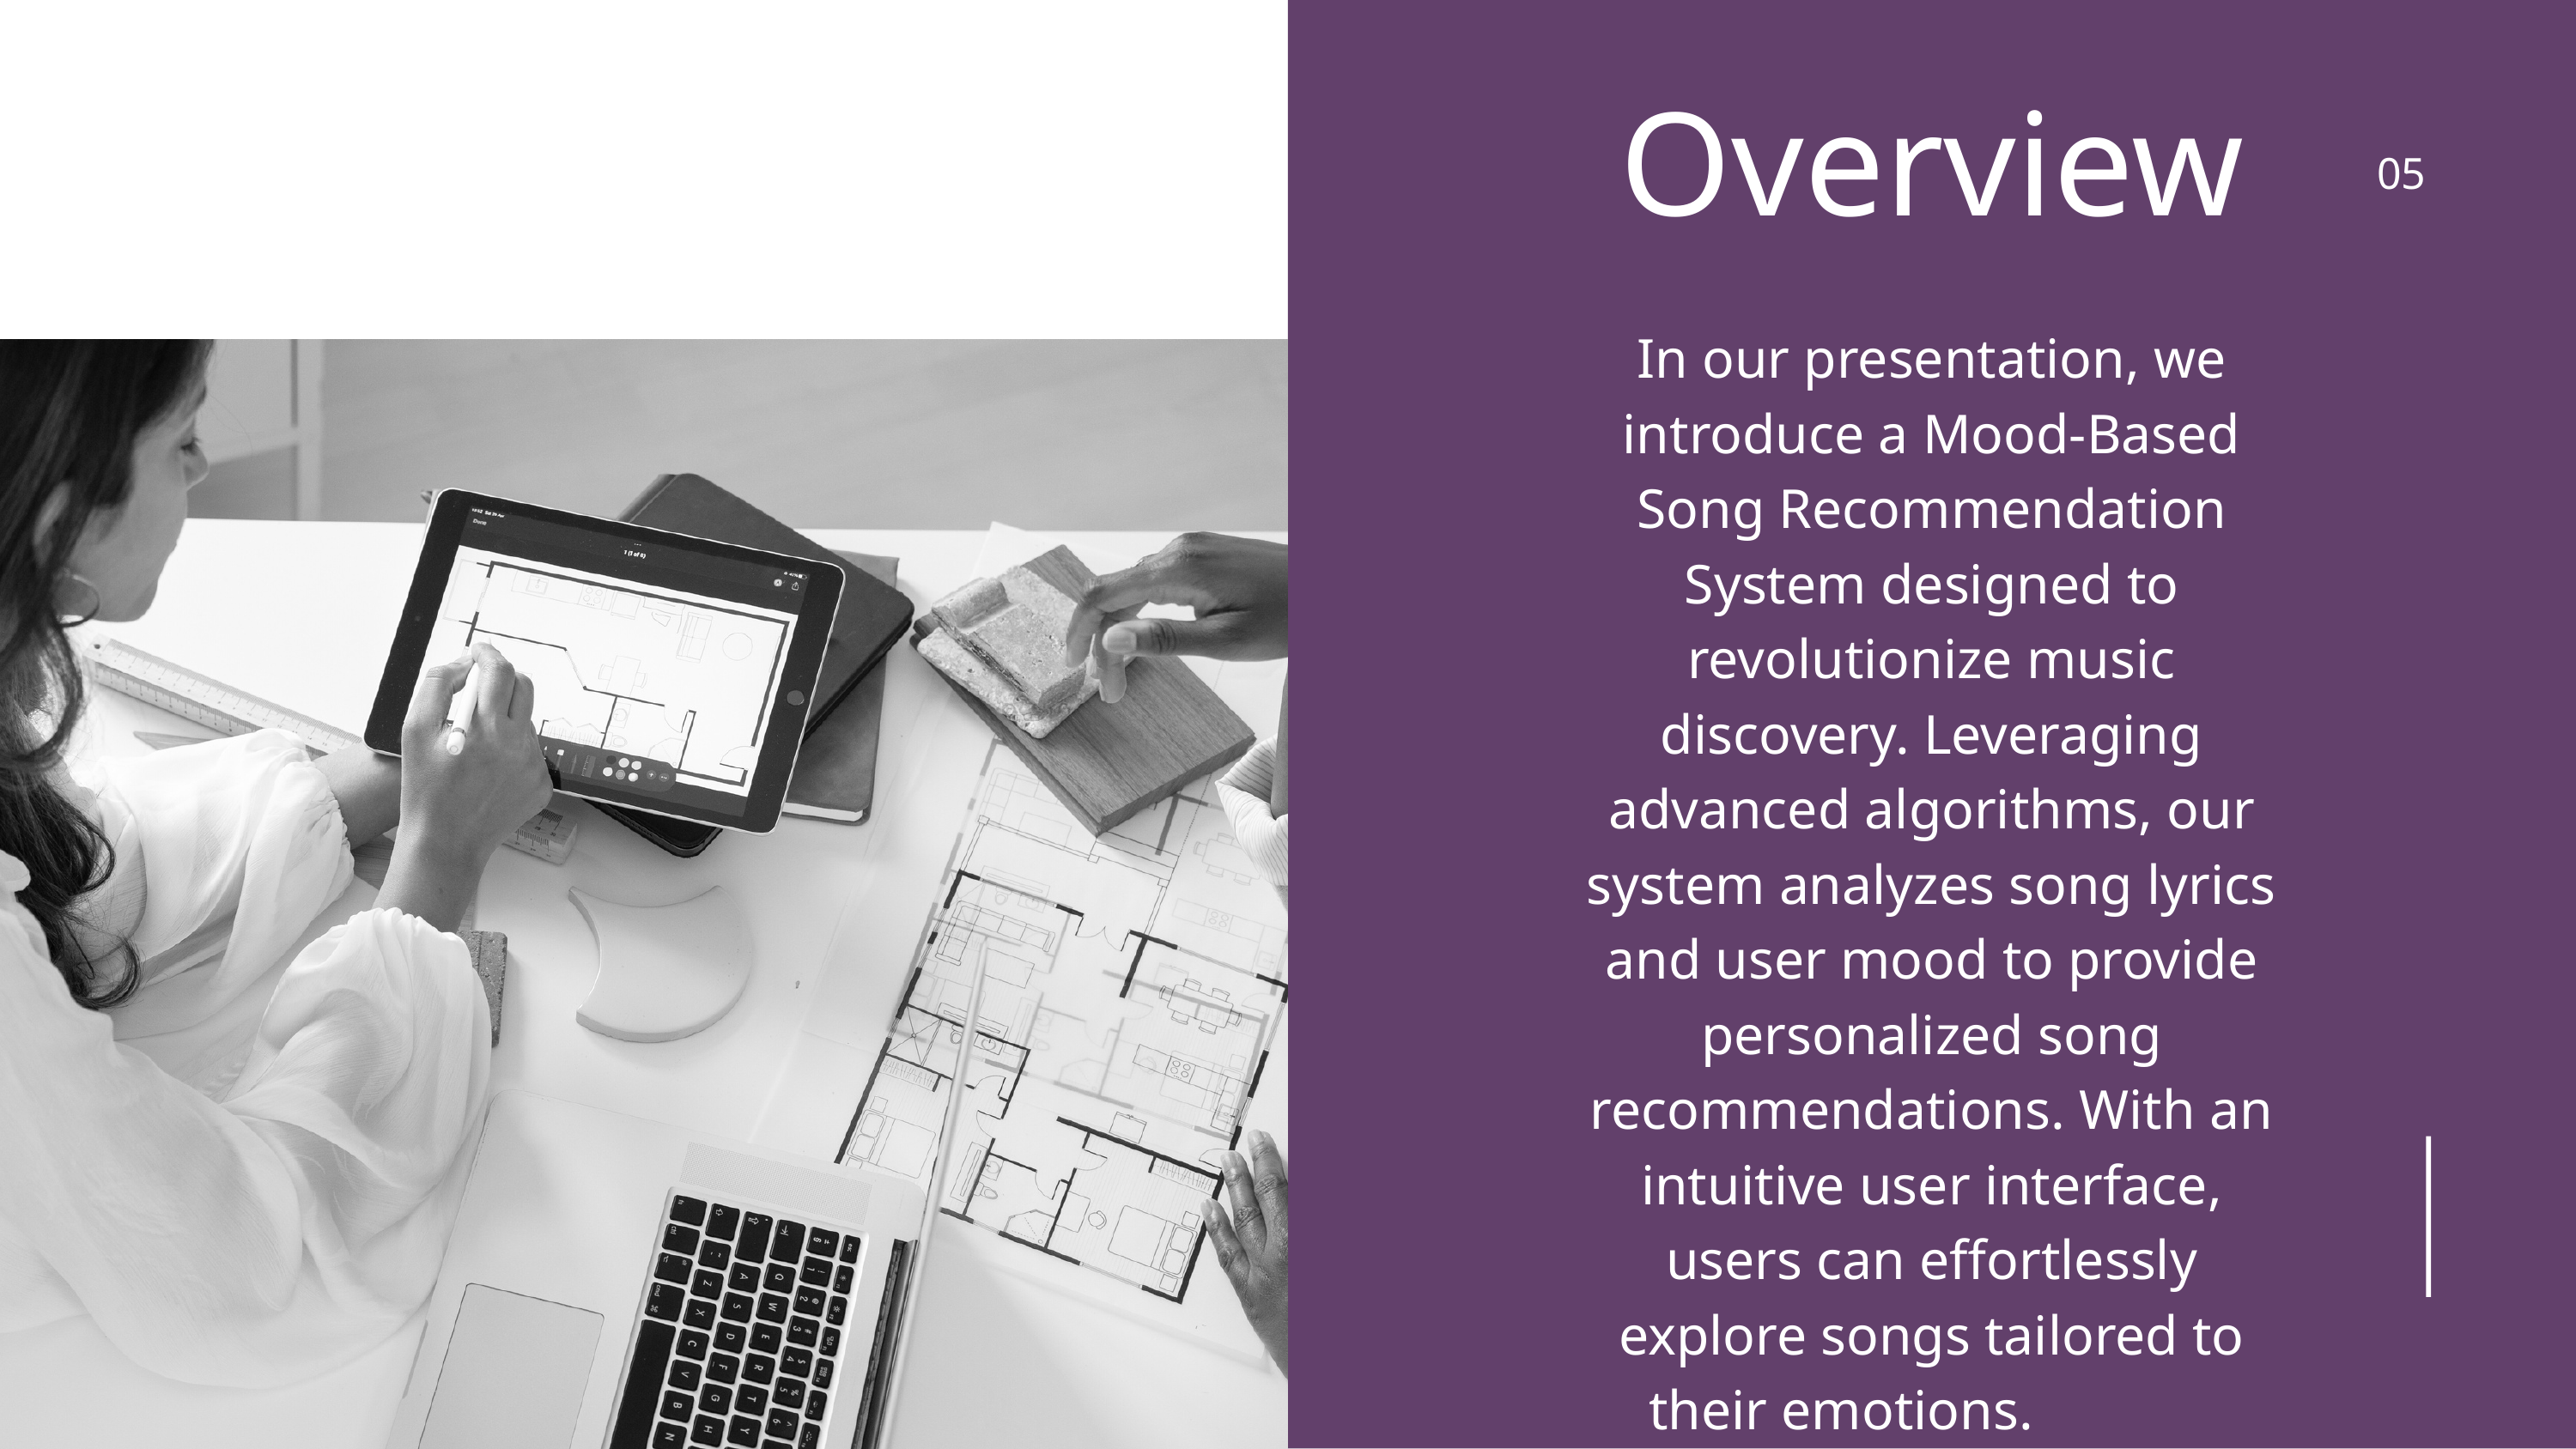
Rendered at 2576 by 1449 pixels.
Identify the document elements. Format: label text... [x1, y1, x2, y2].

text_box [1287, 0, 2576, 1449]
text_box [1498, 86, 2366, 1362]
text_box [0, 339, 1288, 1449]
text_box 05 [2368, 137, 2427, 198]
text_box [2426, 1136, 2432, 1297]
